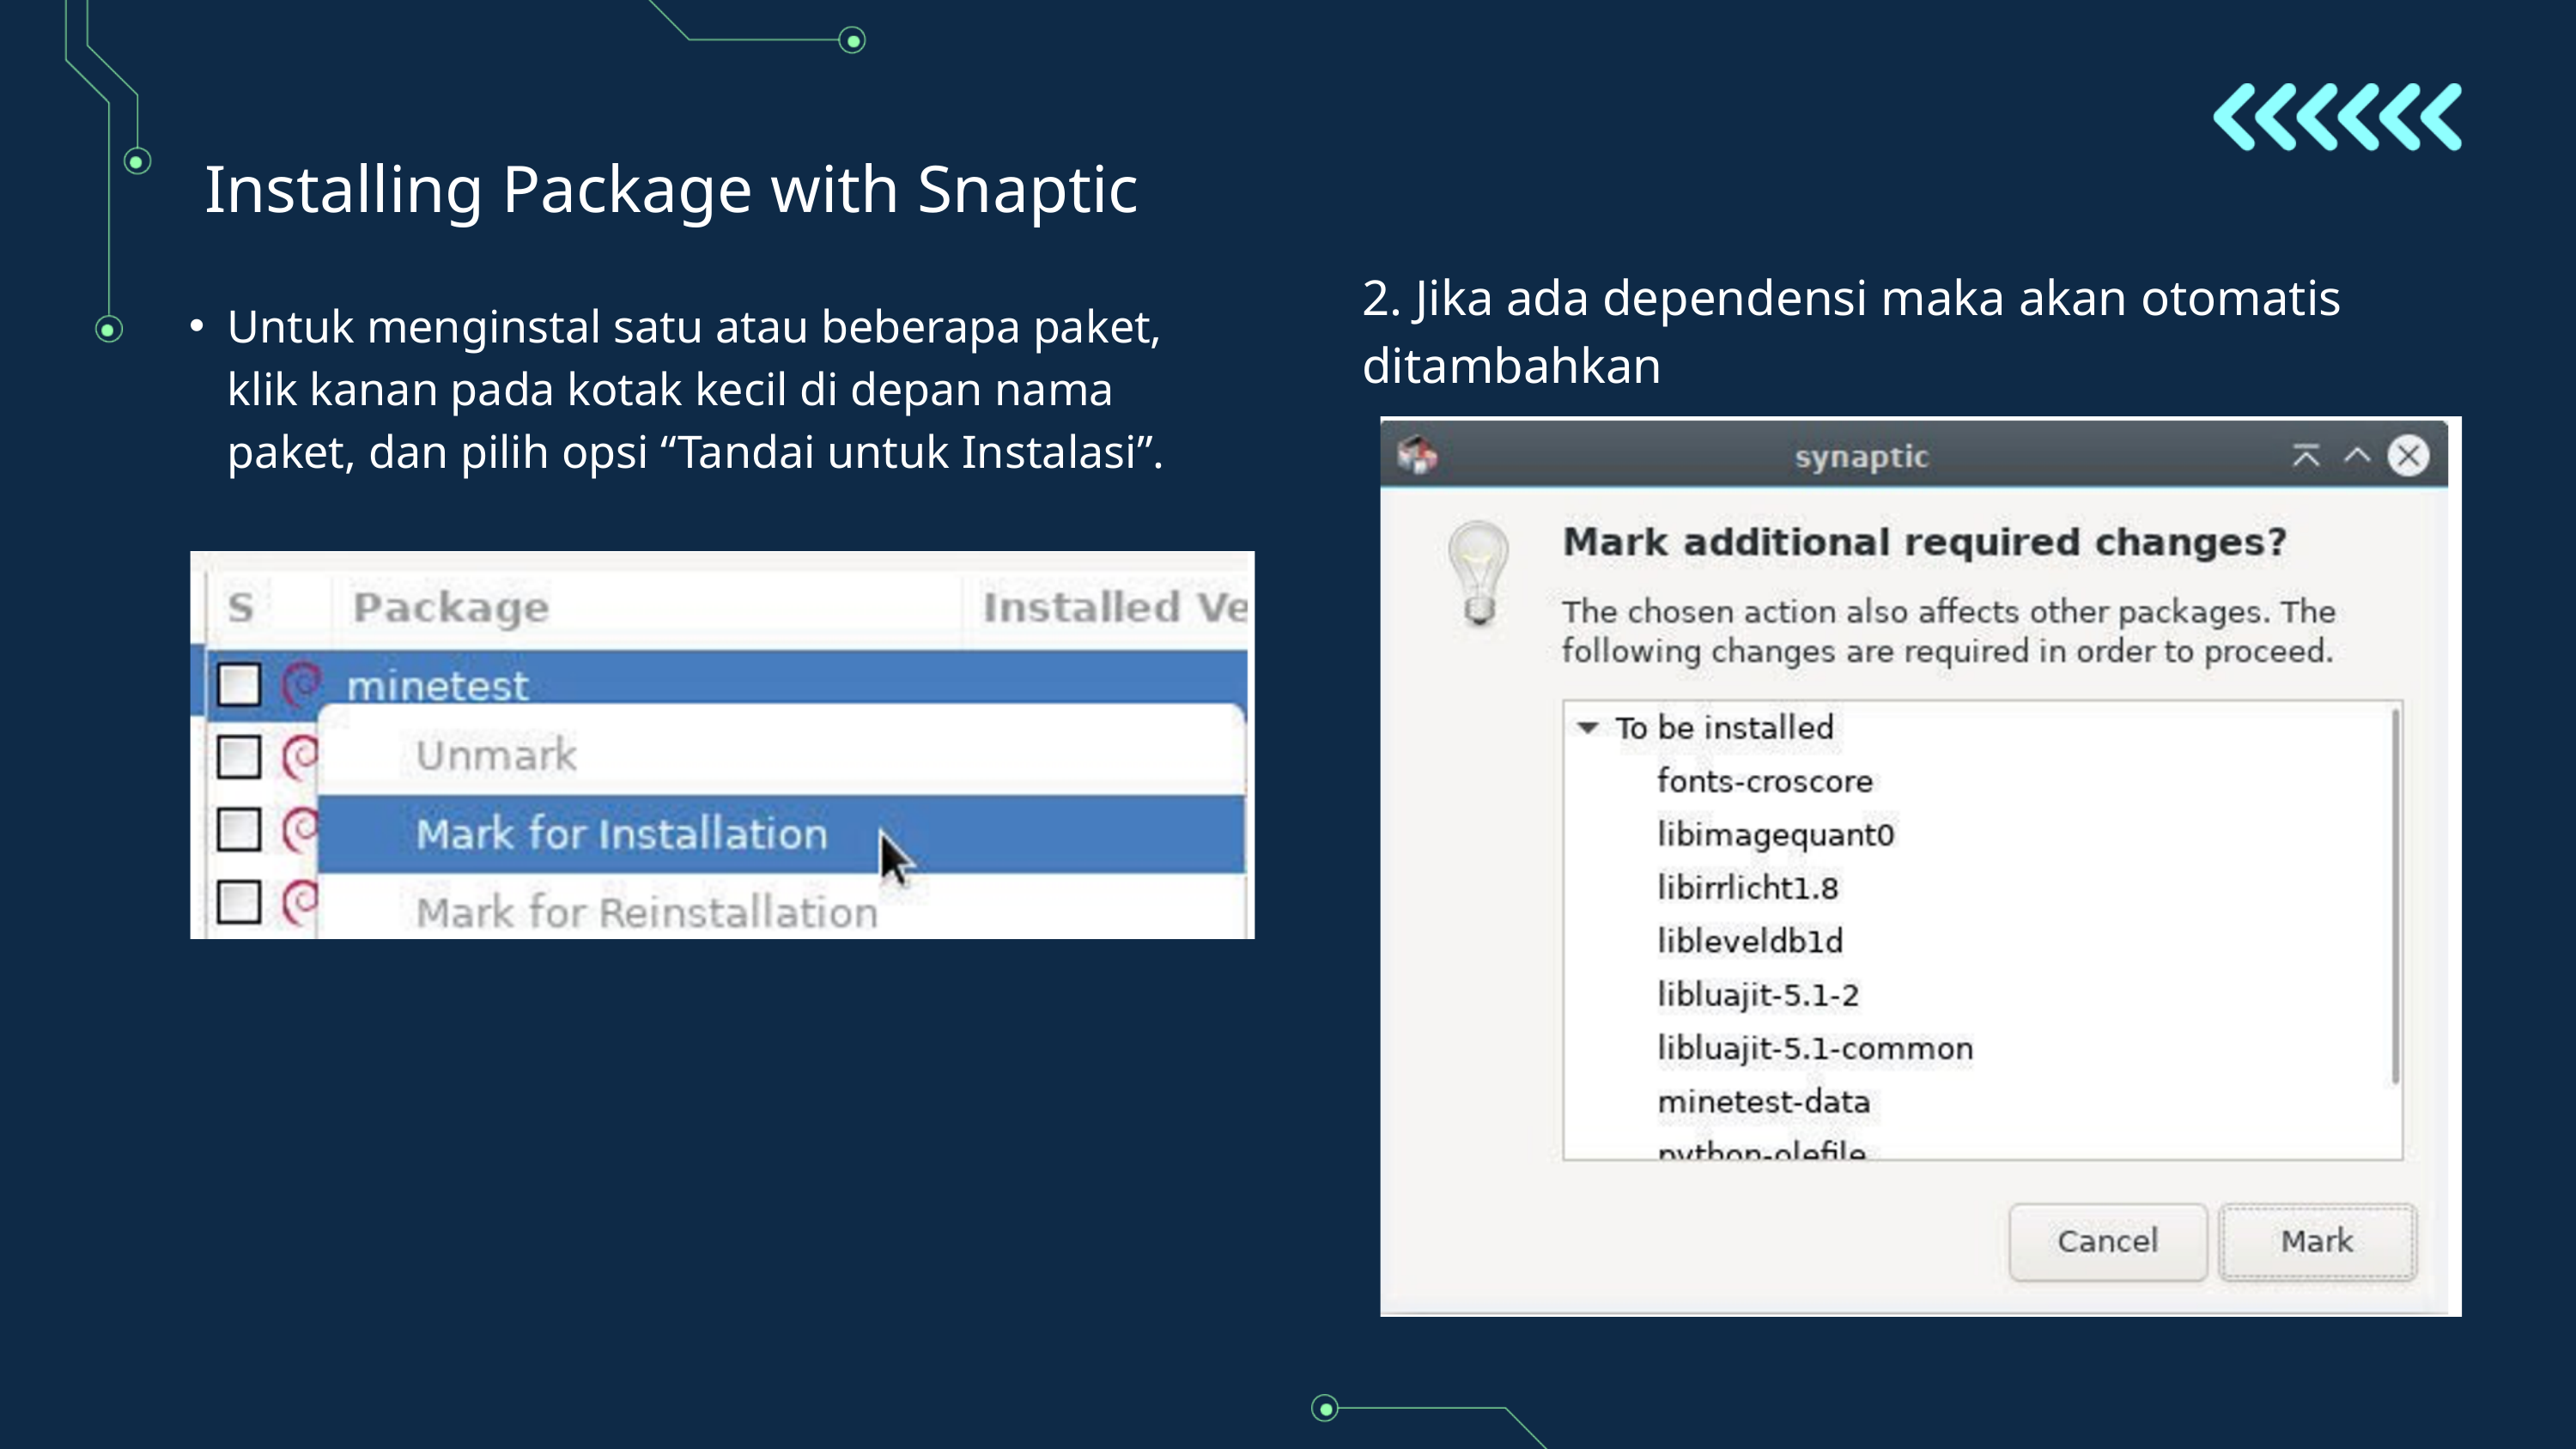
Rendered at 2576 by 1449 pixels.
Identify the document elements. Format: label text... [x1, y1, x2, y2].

text_box [62, 0, 152, 348]
text_box Installing Package with Snaptic [204, 148, 1464, 226]
text_box [435, 0, 871, 58]
text_box 2. Jika ada dependensi maka akan otomatis ditambahkan [1362, 258, 2561, 393]
text_box Untuk menginstal satu atau beberapa paket, klik kanan pada kotak kecil di depan nama paket, dan pilih opsi “Tandai untuk Instalasi”. [151, 289, 1218, 540]
text_box [1311, 1394, 1746, 1449]
text_box [190, 551, 1255, 939]
text_box [1380, 416, 2463, 1317]
text_box [2213, 83, 2463, 152]
